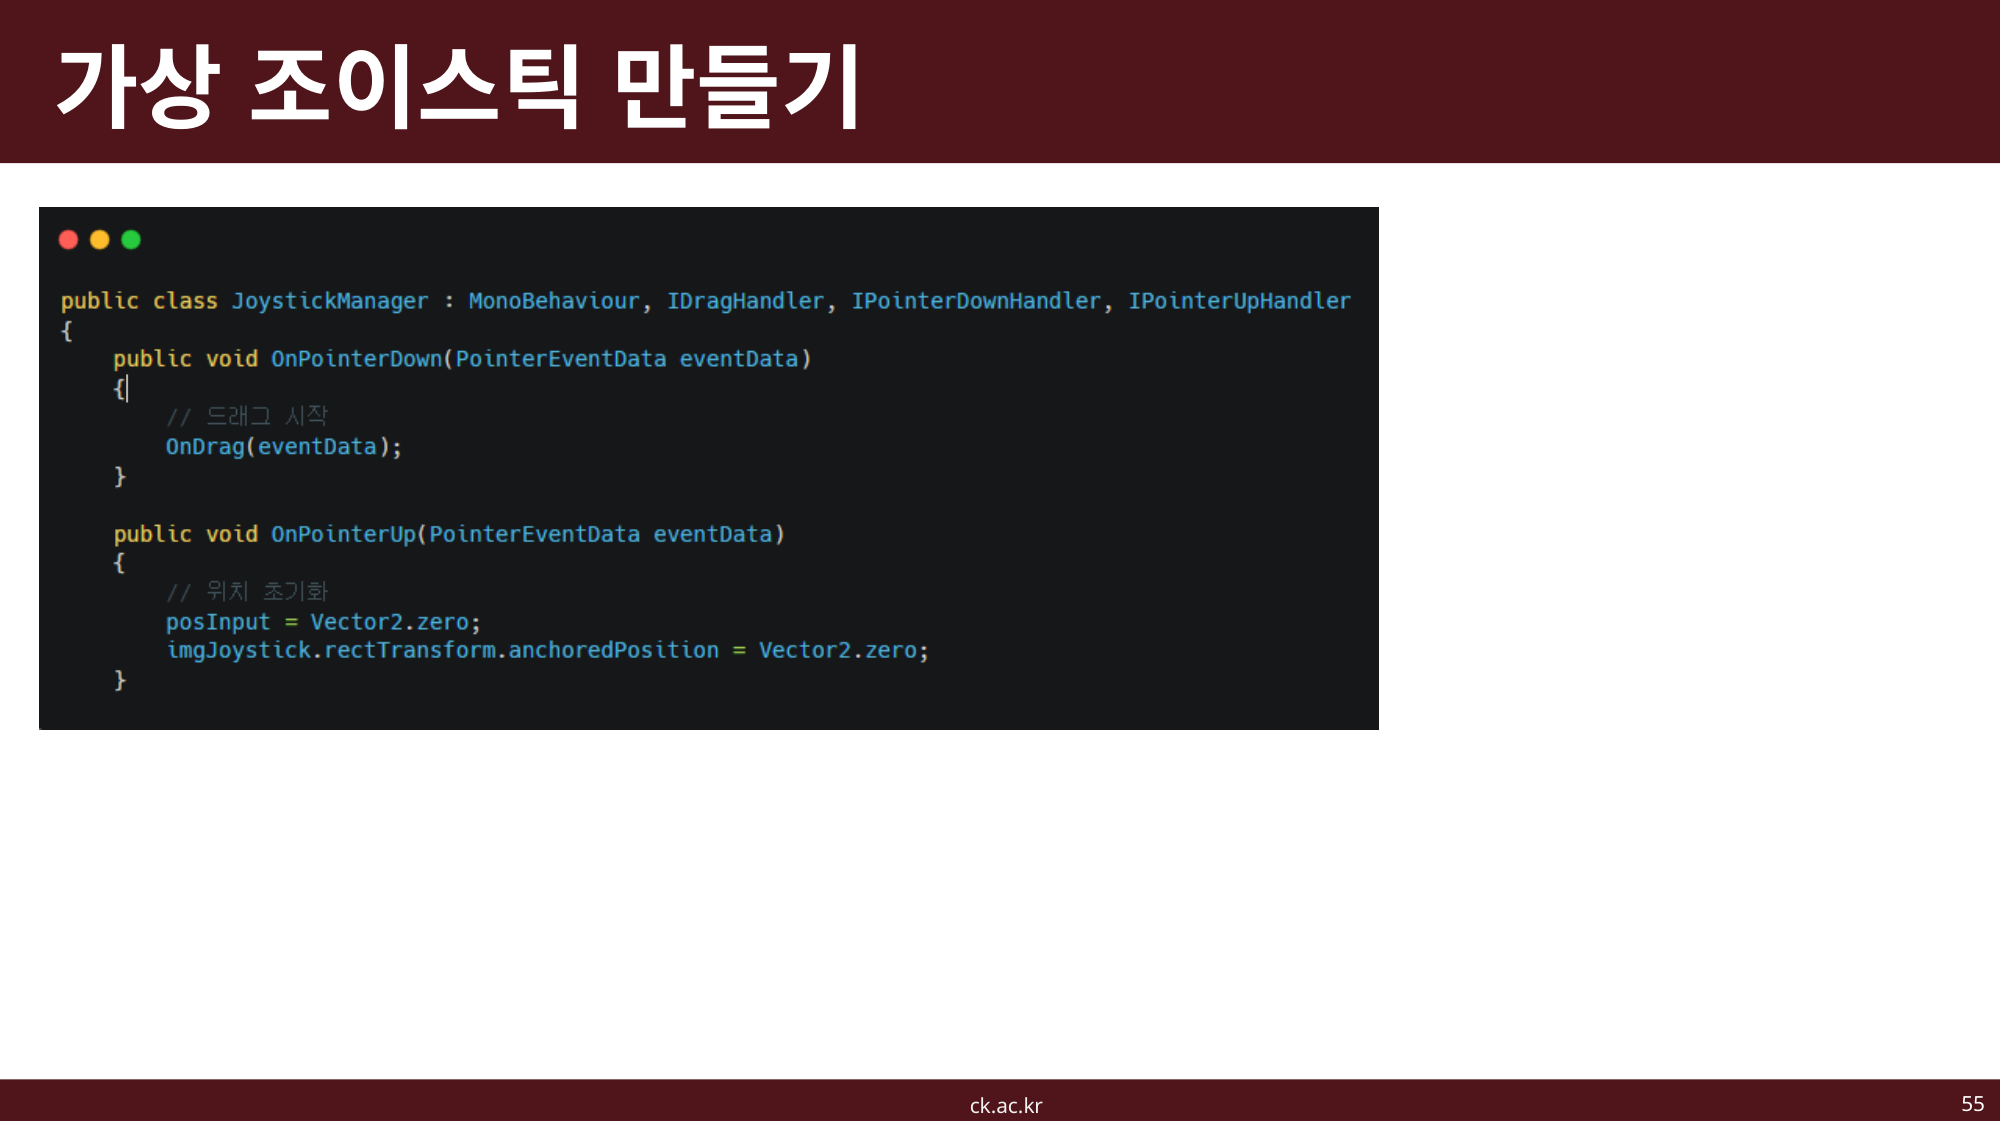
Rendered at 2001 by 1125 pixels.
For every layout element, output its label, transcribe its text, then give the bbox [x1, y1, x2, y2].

footer ck.ac.kr [949, 1084, 1064, 1125]
title 가상 조이스틱 만들기 [39, 34, 1289, 149]
slide_number 55 [1911, 1083, 2000, 1125]
picture [39, 207, 1379, 730]
